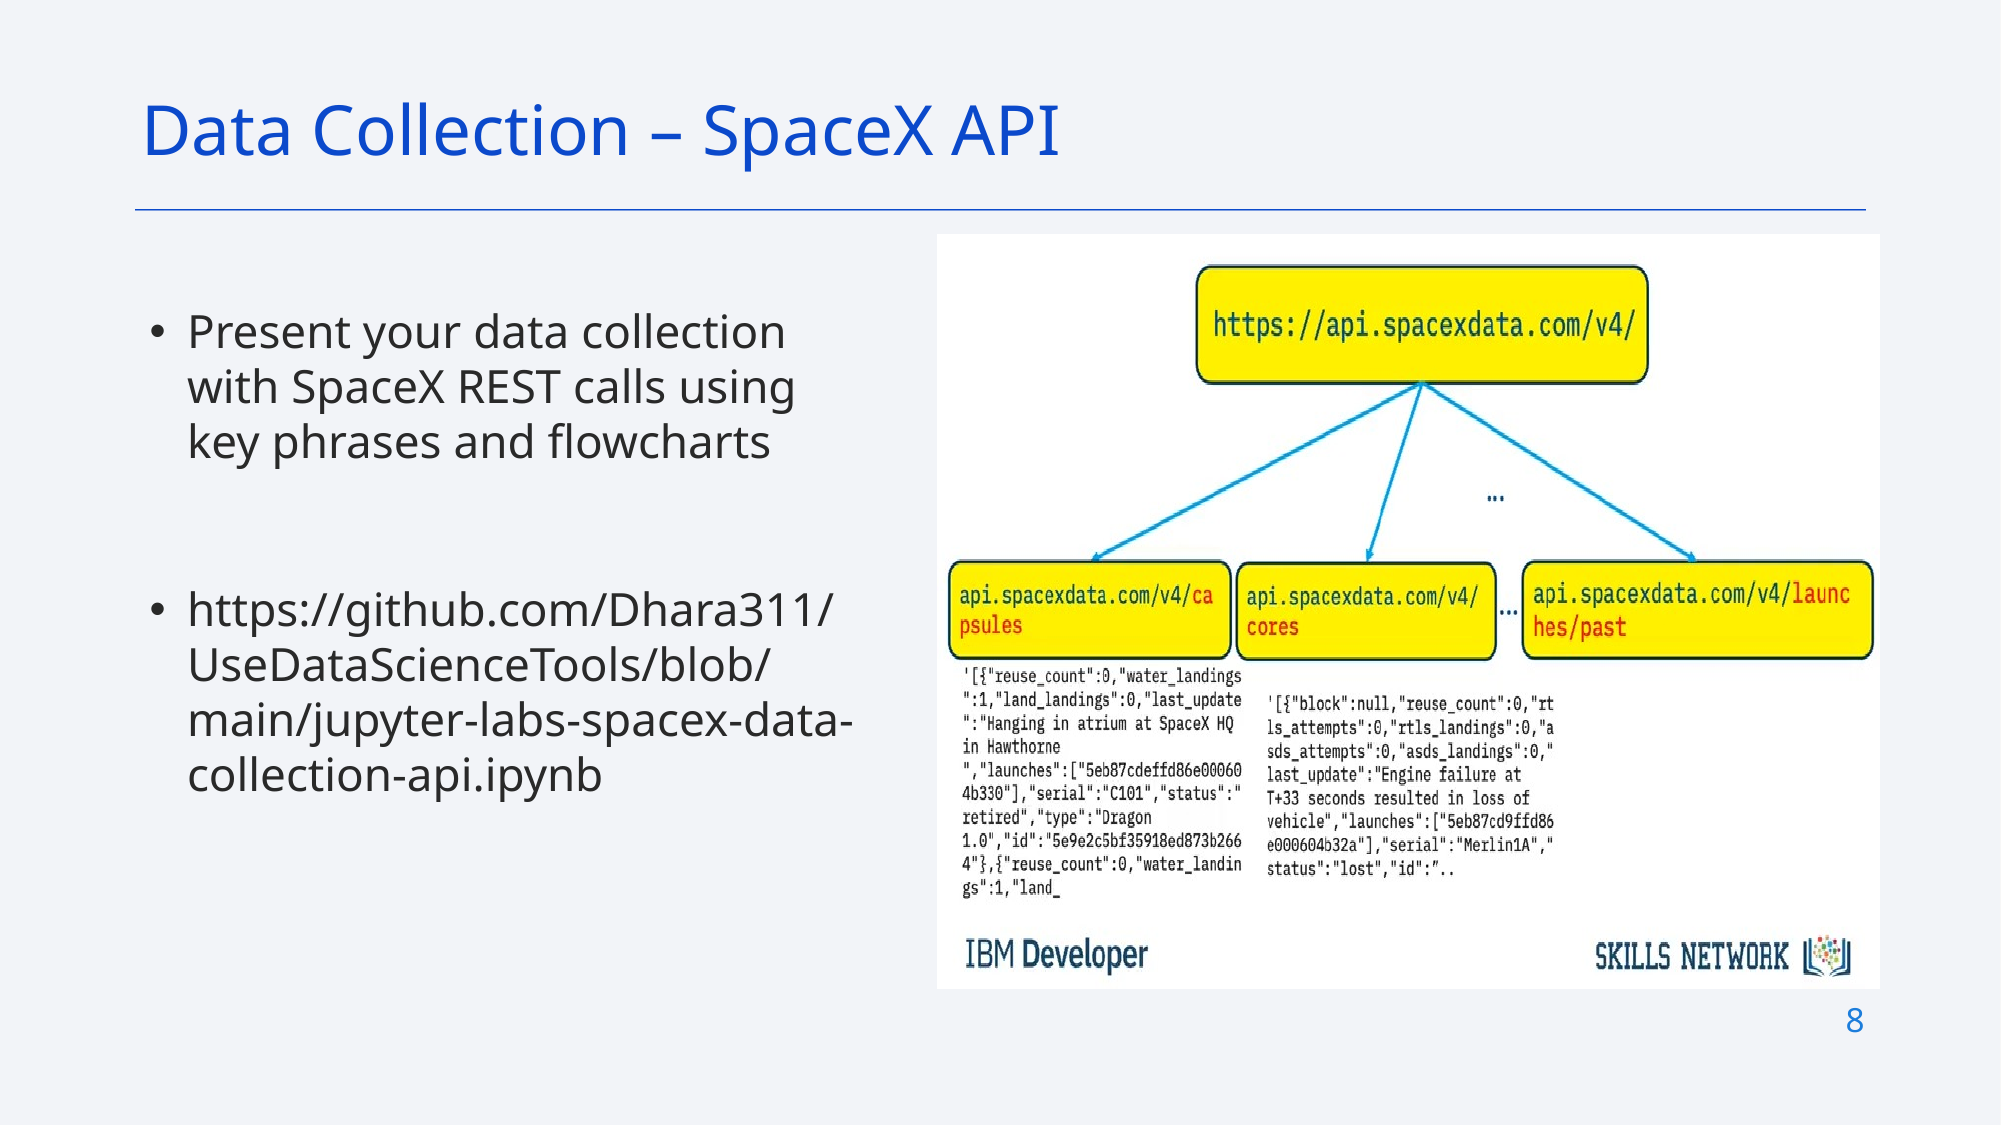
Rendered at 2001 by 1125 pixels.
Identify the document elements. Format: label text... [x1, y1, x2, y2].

slide_number 8 [1429, 989, 1880, 1055]
picture [0, 0, 2001, 1125]
list Present your data collection with SpaceX REST calls using key phrases and flowcharts https://github.com/Dhara311/UseDataScienceTools/blob/main/jupyter-labs-spacex-data-collection-api.ipynb [134, 295, 896, 989]
text_box Data Collection – SpaceX API [126, 88, 1852, 179]
